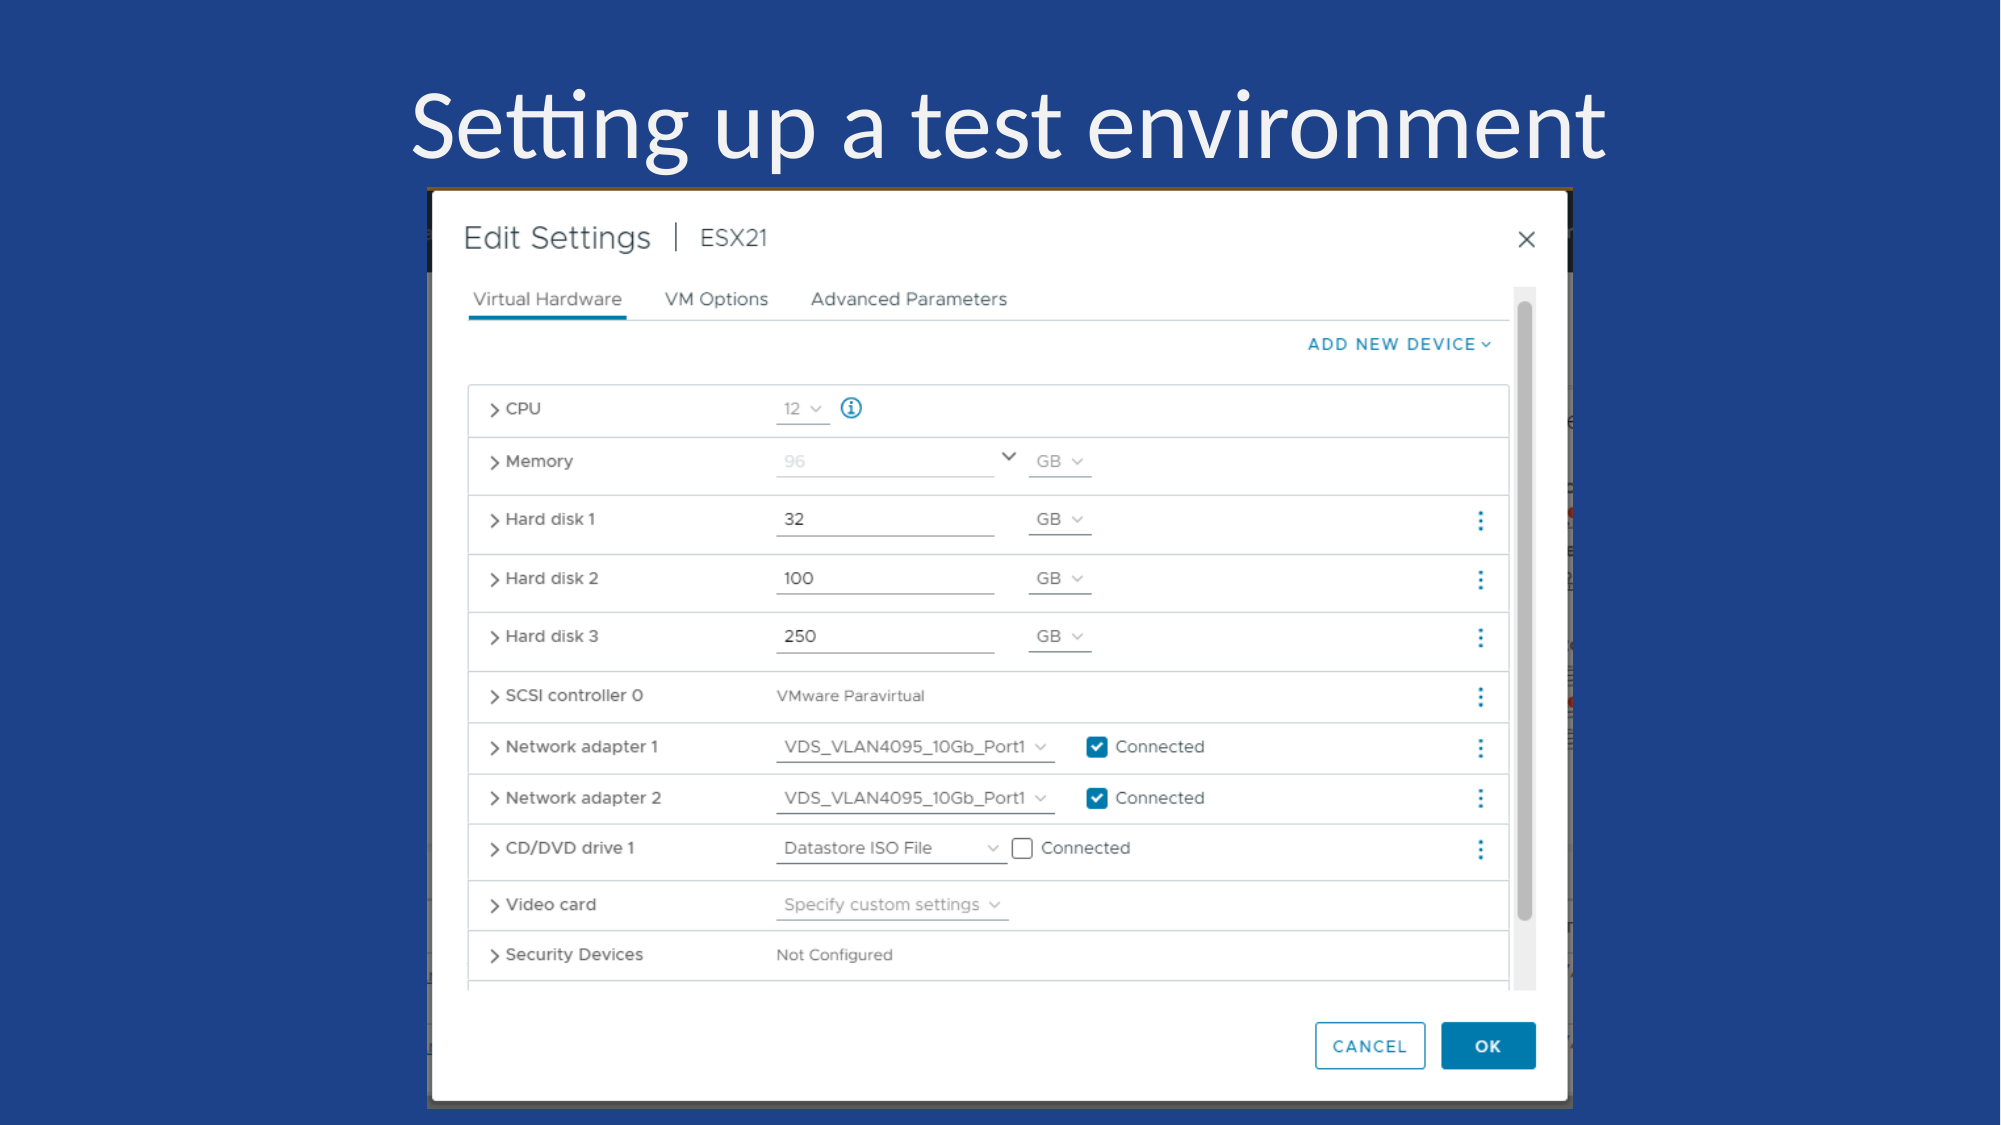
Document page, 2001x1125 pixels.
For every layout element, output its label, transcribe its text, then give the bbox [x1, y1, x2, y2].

picture [0, 0, 2001, 1125]
text_box Setting up a test environment [395, 51, 2000, 187]
